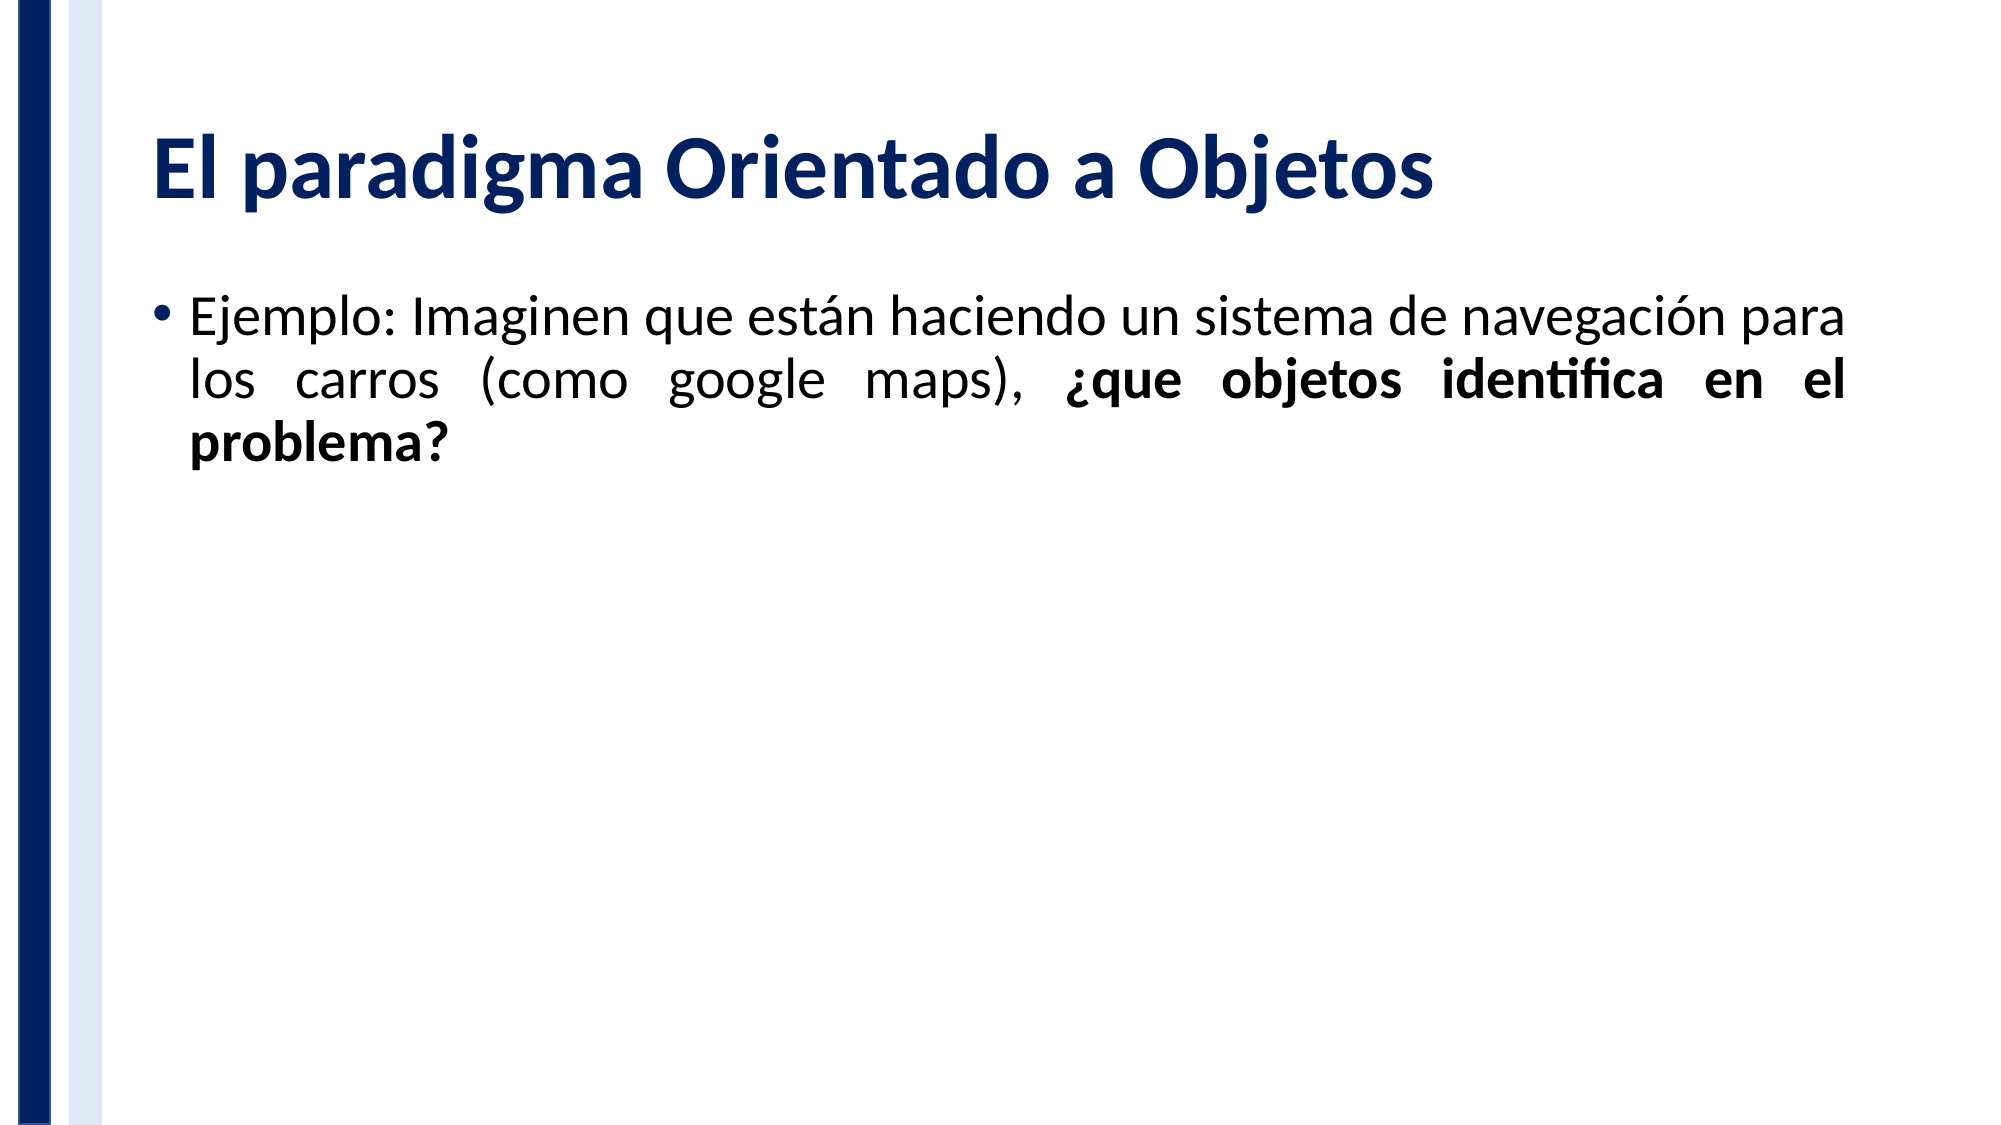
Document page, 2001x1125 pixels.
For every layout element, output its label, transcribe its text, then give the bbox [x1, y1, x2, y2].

title El paradigma Orientado a Objetos [137, 59, 1863, 277]
list Ejemplo: Imaginen que están haciendo un sistema de navegación para los carros (como google maps), ¿que objetos identifica en el problema? [137, 277, 1863, 1014]
